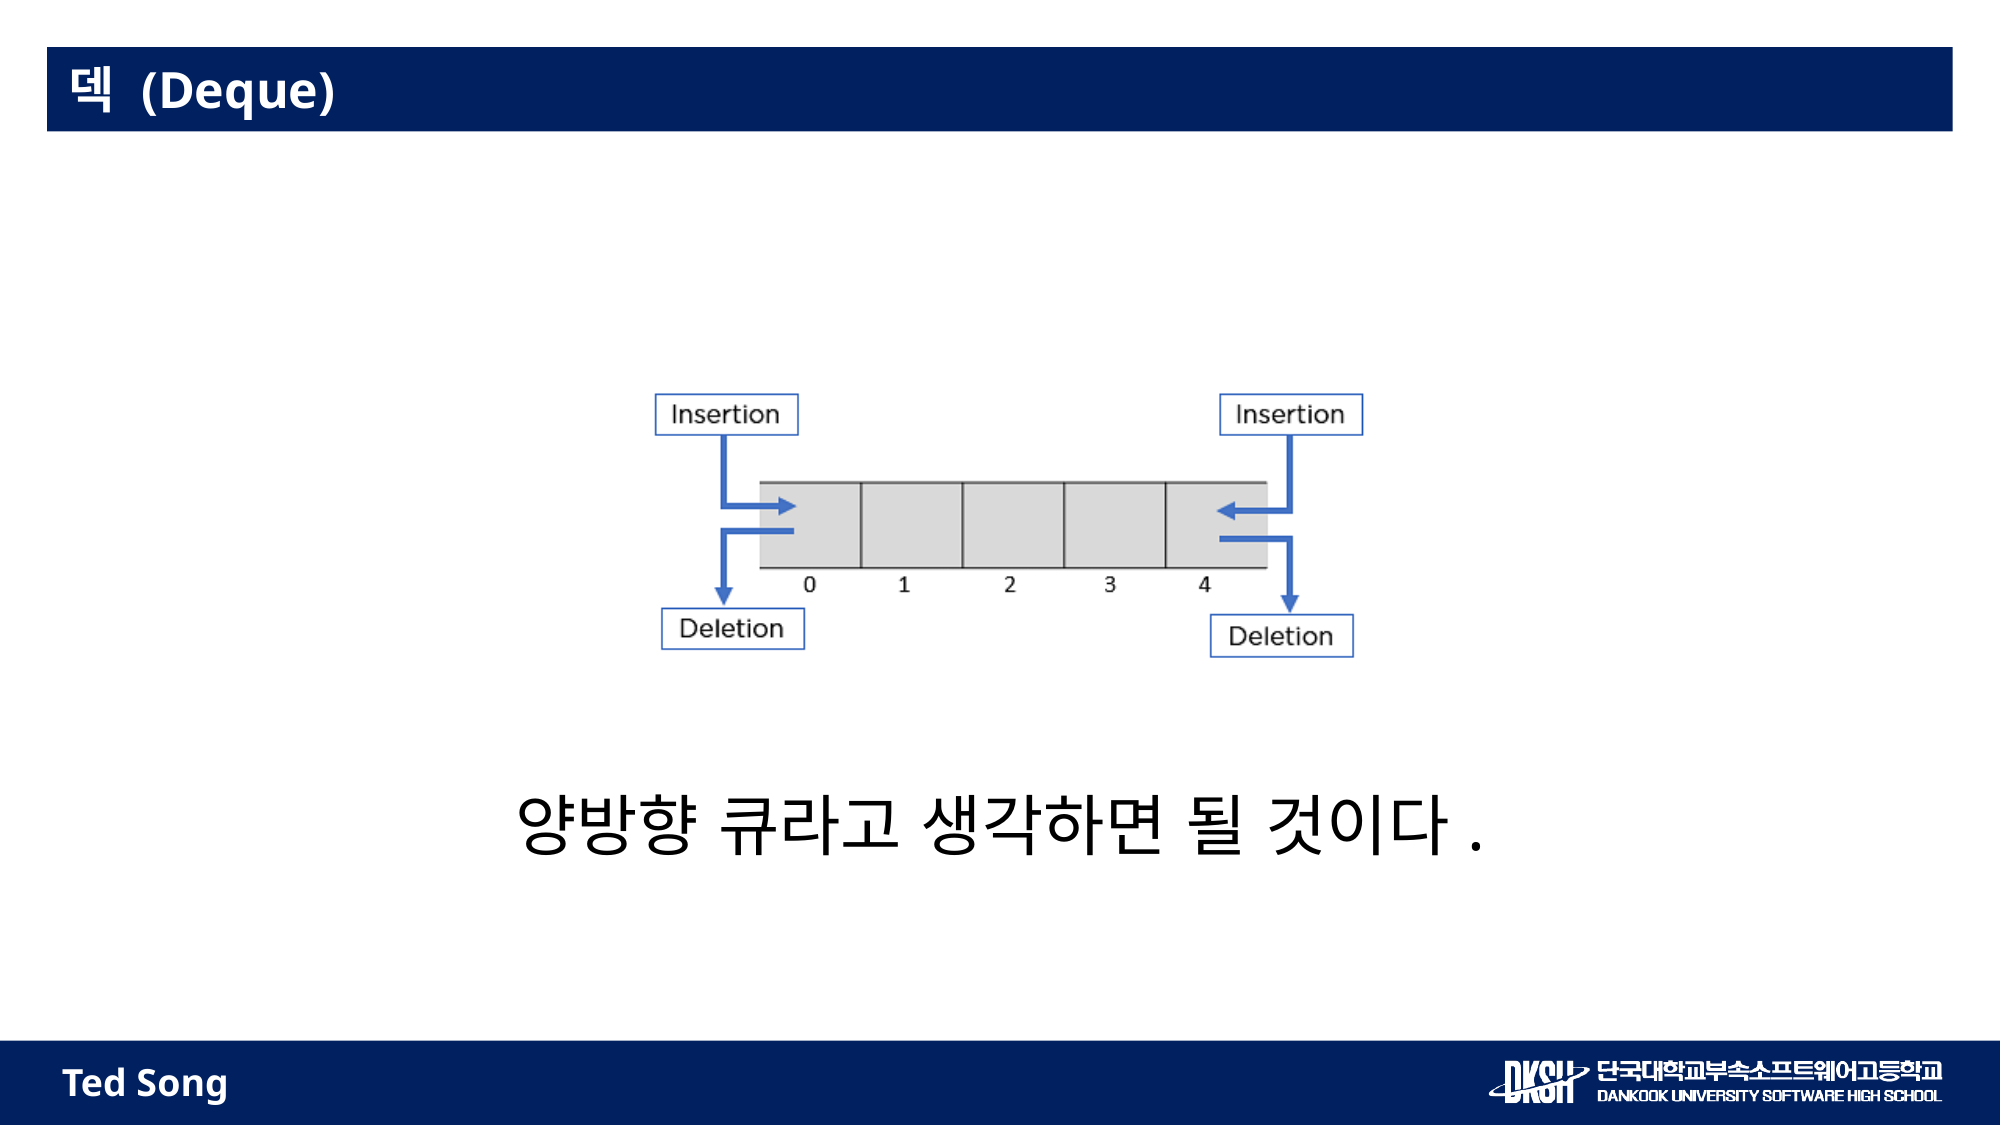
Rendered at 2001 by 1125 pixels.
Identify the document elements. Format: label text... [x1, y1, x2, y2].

text_box 덱 (Deque) [54, 51, 351, 127]
text_box [46, 46, 1954, 132]
text_box 양방향 큐라고 생각하면 될 것이다. [500, 776, 1500, 871]
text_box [0, 1040, 2000, 1125]
picture [527, 299, 1473, 758]
